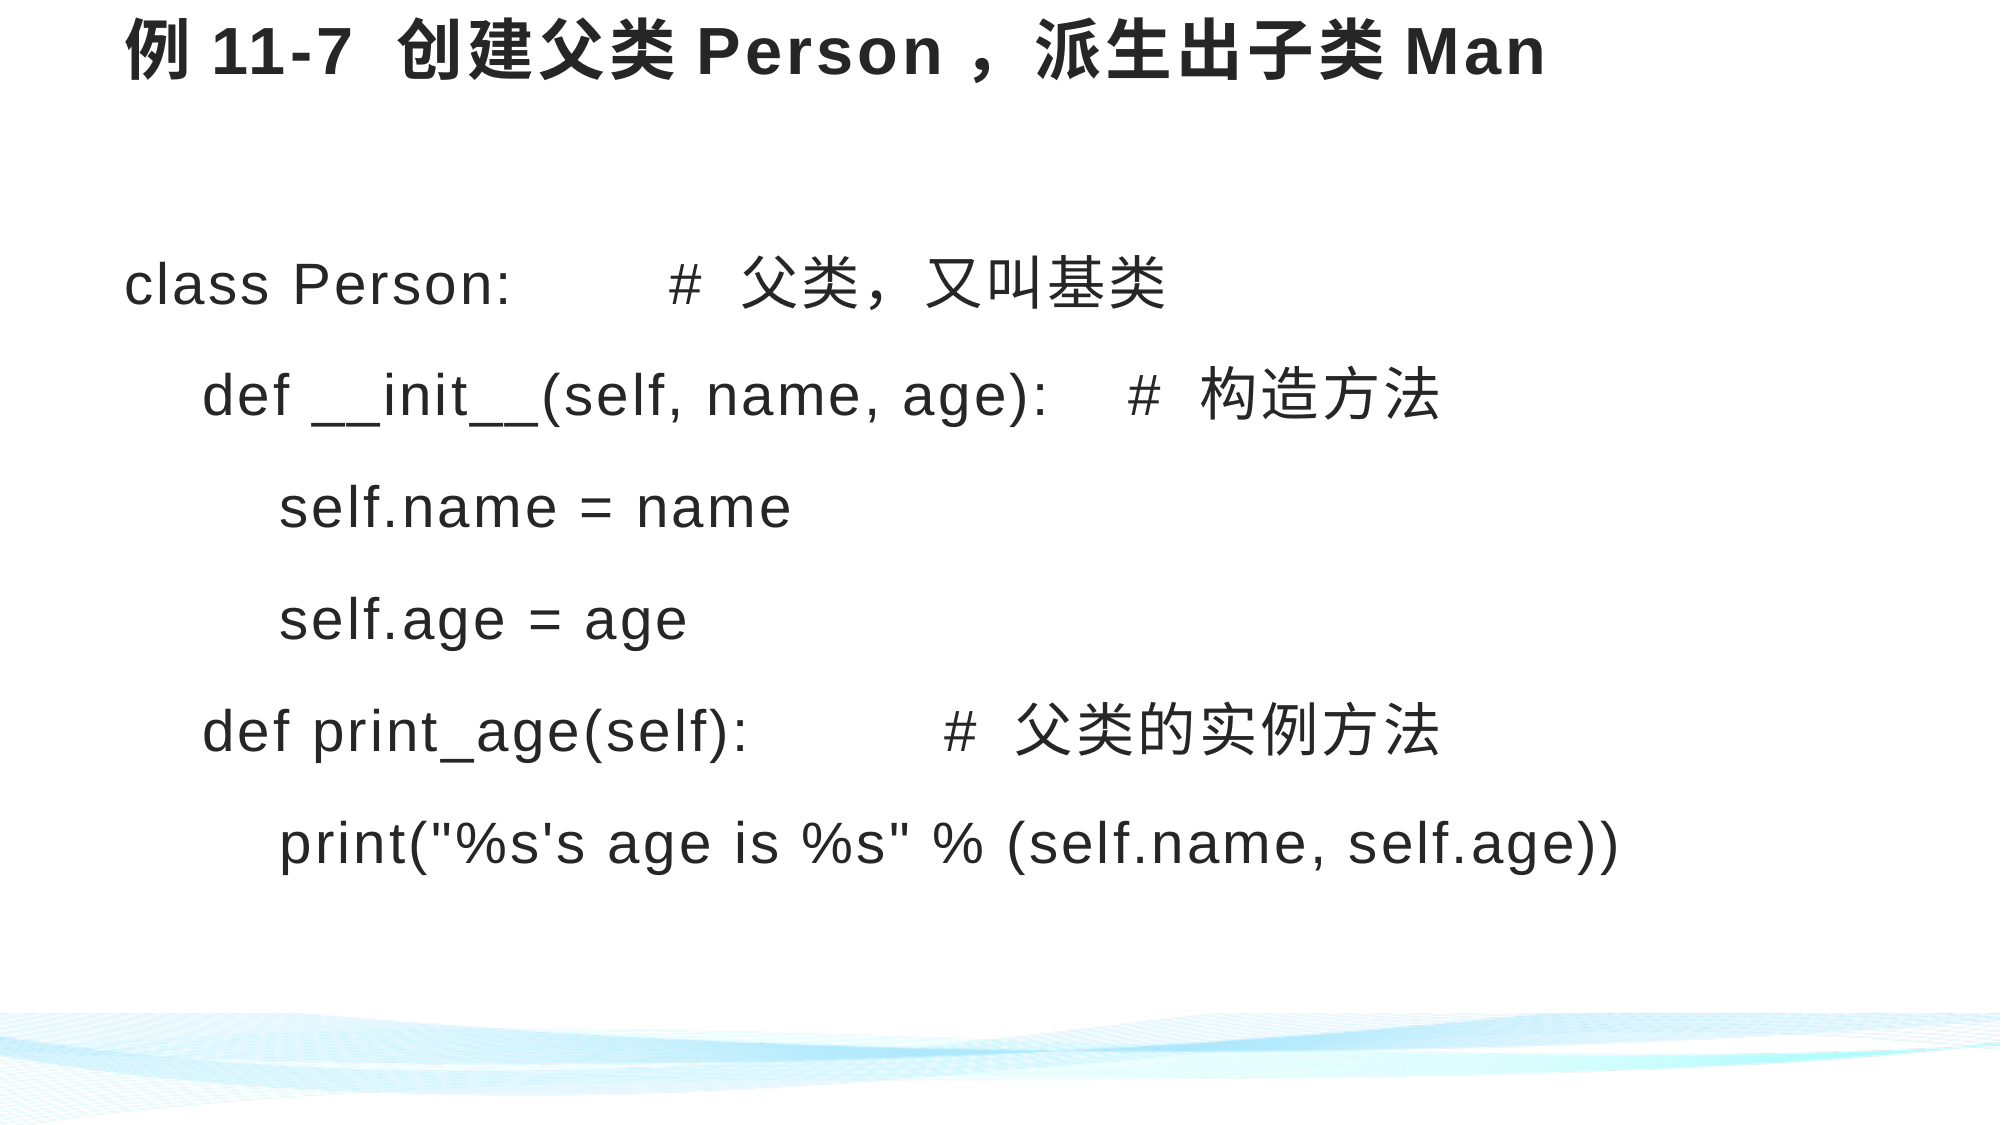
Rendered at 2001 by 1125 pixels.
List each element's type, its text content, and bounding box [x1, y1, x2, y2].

list class Person: # 父类，又叫基类 def __init__(self, name, age): # 构造方法 self.name = name self.age = age def print_age(self): # 父类的实例方法 print("%s's age is %s" % (self.name, self.age)) [109, 217, 1891, 1041]
picture [0, 1013, 2000, 1125]
title 例11-7 创建父类Person，派生出子类Man [109, 0, 1891, 96]
